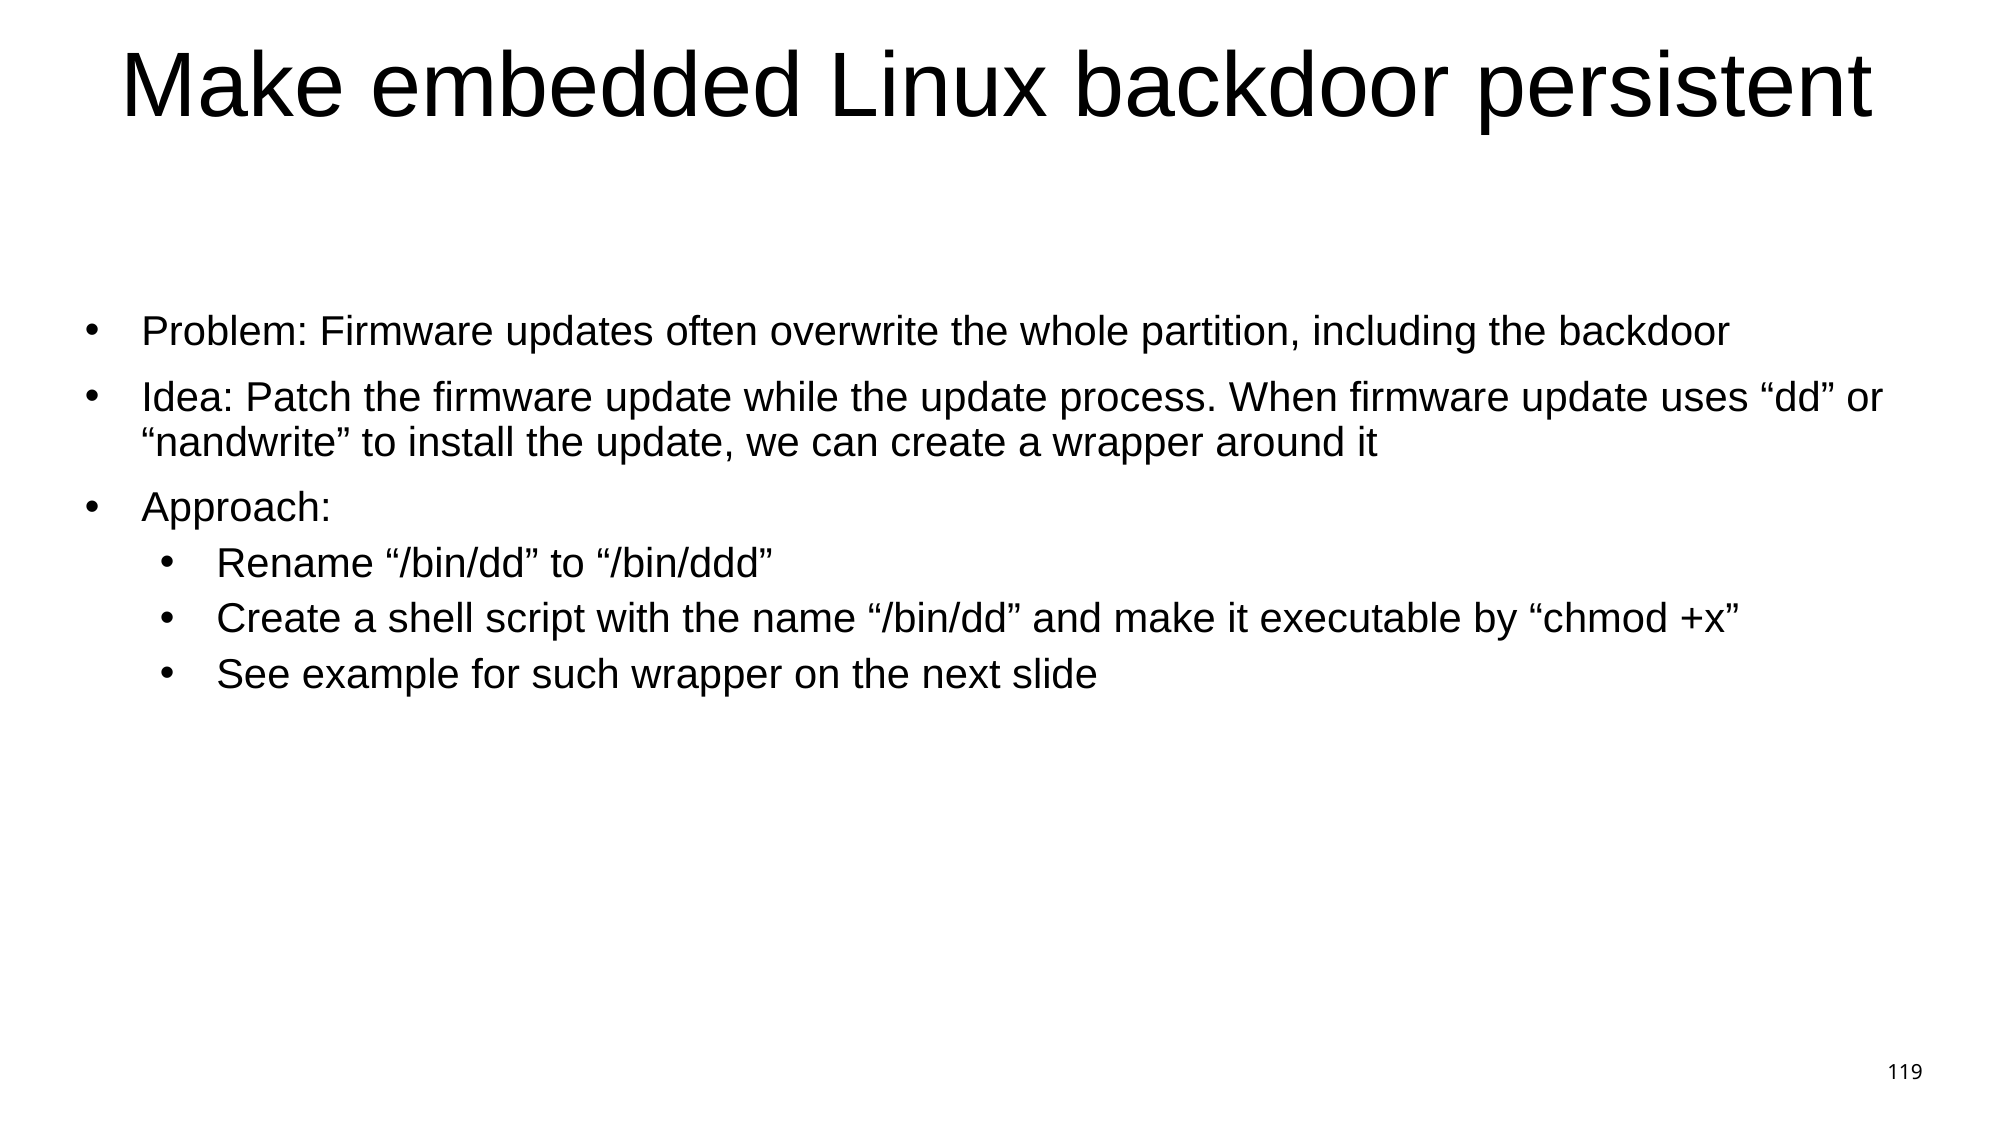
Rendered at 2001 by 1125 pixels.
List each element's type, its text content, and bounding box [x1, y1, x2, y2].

slide_number 119 [1855, 1042, 1955, 1103]
list Problem: Firmware updates often overwrite the whole partition, including the backdoor Idea: Patch the firmware update while the update process. When firmware update uses “dd” or “nandwrite” to install the update, we can create a wrapper around it Approach: Rename “/bin/dd” to “/bin/ddd” Create a shell script with the name “/bin/dd” and make it executable by “chmod +x” See example for such wrapper on the next slide [69, 301, 1970, 1067]
title Make embedded Linux backdoor persistent [26, 15, 1970, 158]
